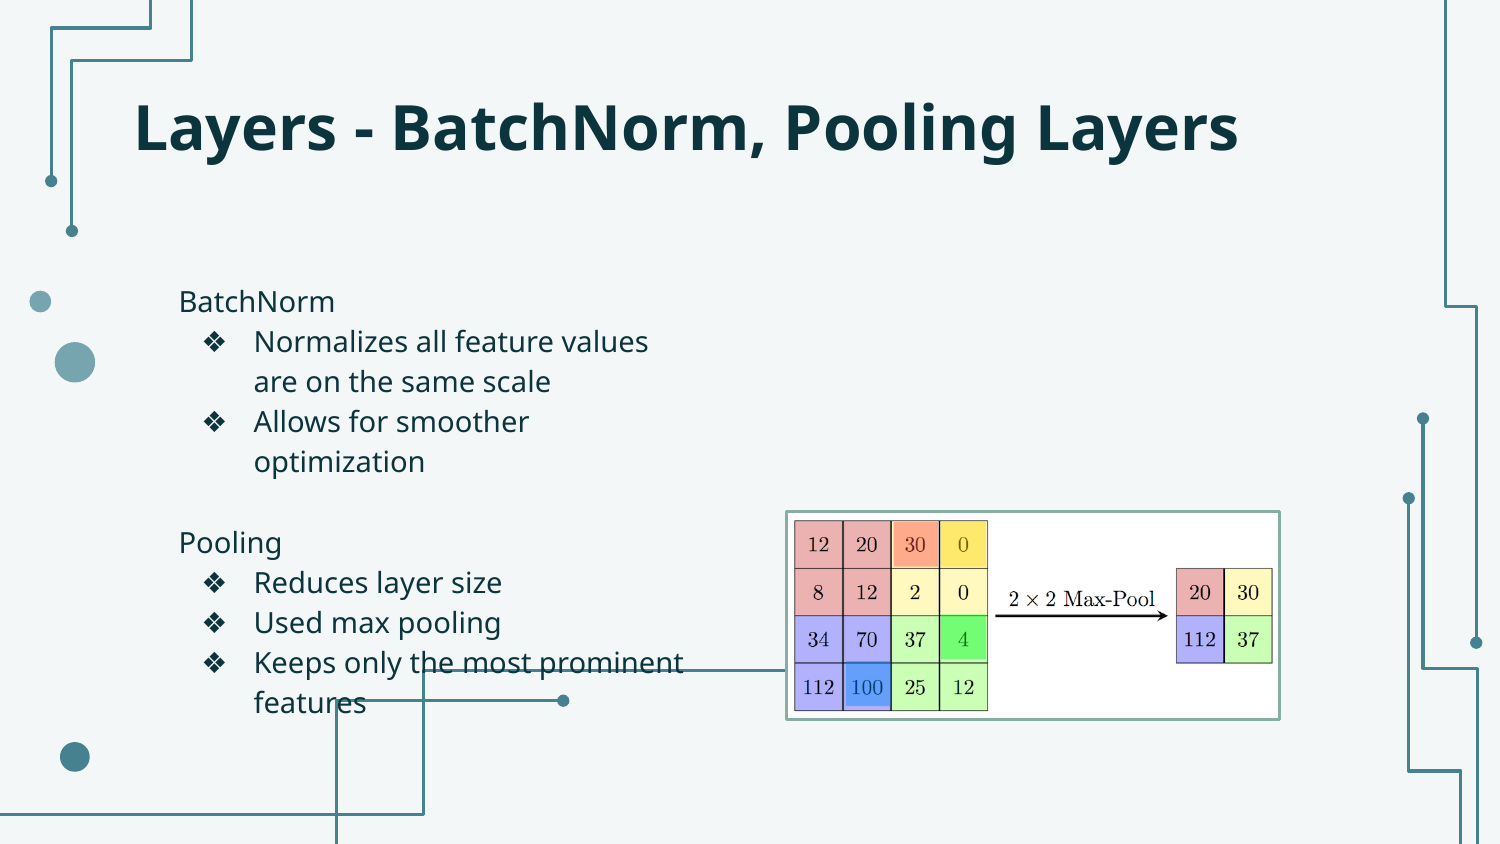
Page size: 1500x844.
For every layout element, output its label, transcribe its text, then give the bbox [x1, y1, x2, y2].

title Layers - BatchNorm, Pooling Layers [118, 72, 1382, 167]
picture [787, 512, 1279, 718]
subtitle BatchNorm Normalizes all feature values are on the same scale Allows for smoother optimization Pooling Reduces layer size Used max pooling Keeps only the most prominent features [163, 262, 708, 579]
